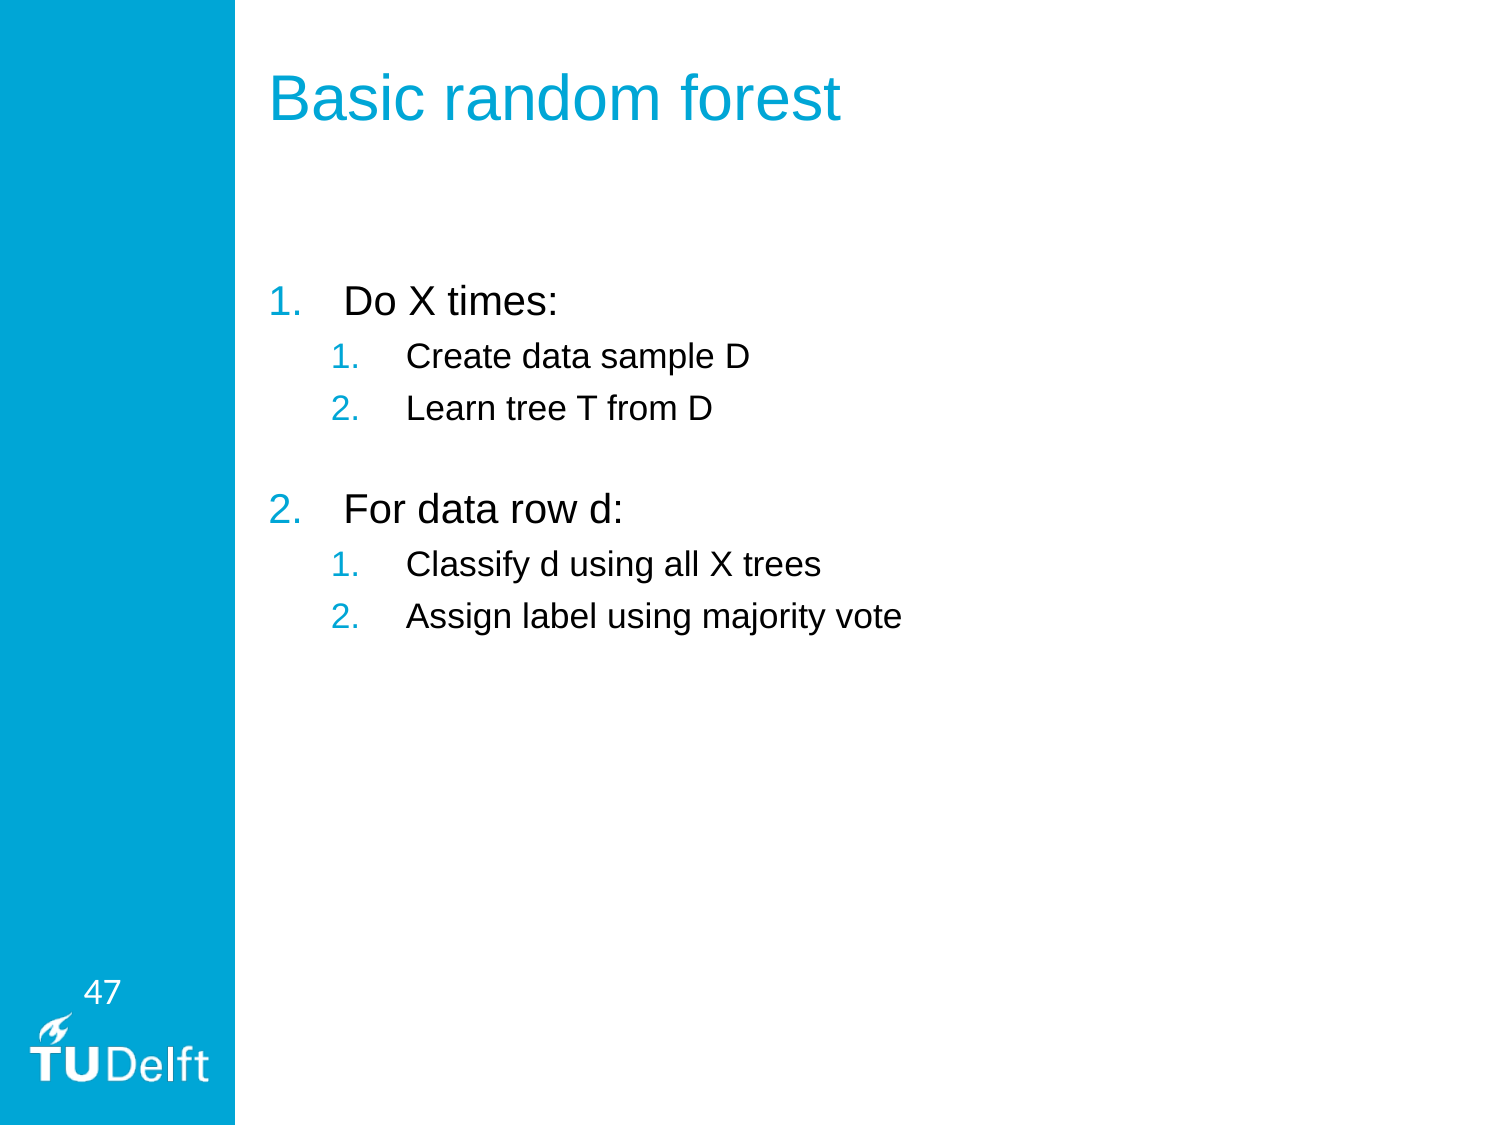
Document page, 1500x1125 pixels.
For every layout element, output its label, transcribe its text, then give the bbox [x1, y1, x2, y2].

list Do X times: Create data sample D Learn tree T from D For data row d: Classify d using all X trees Assign label using majority vote [268, 271, 1423, 1061]
title Basic random forest [268, 55, 1423, 231]
